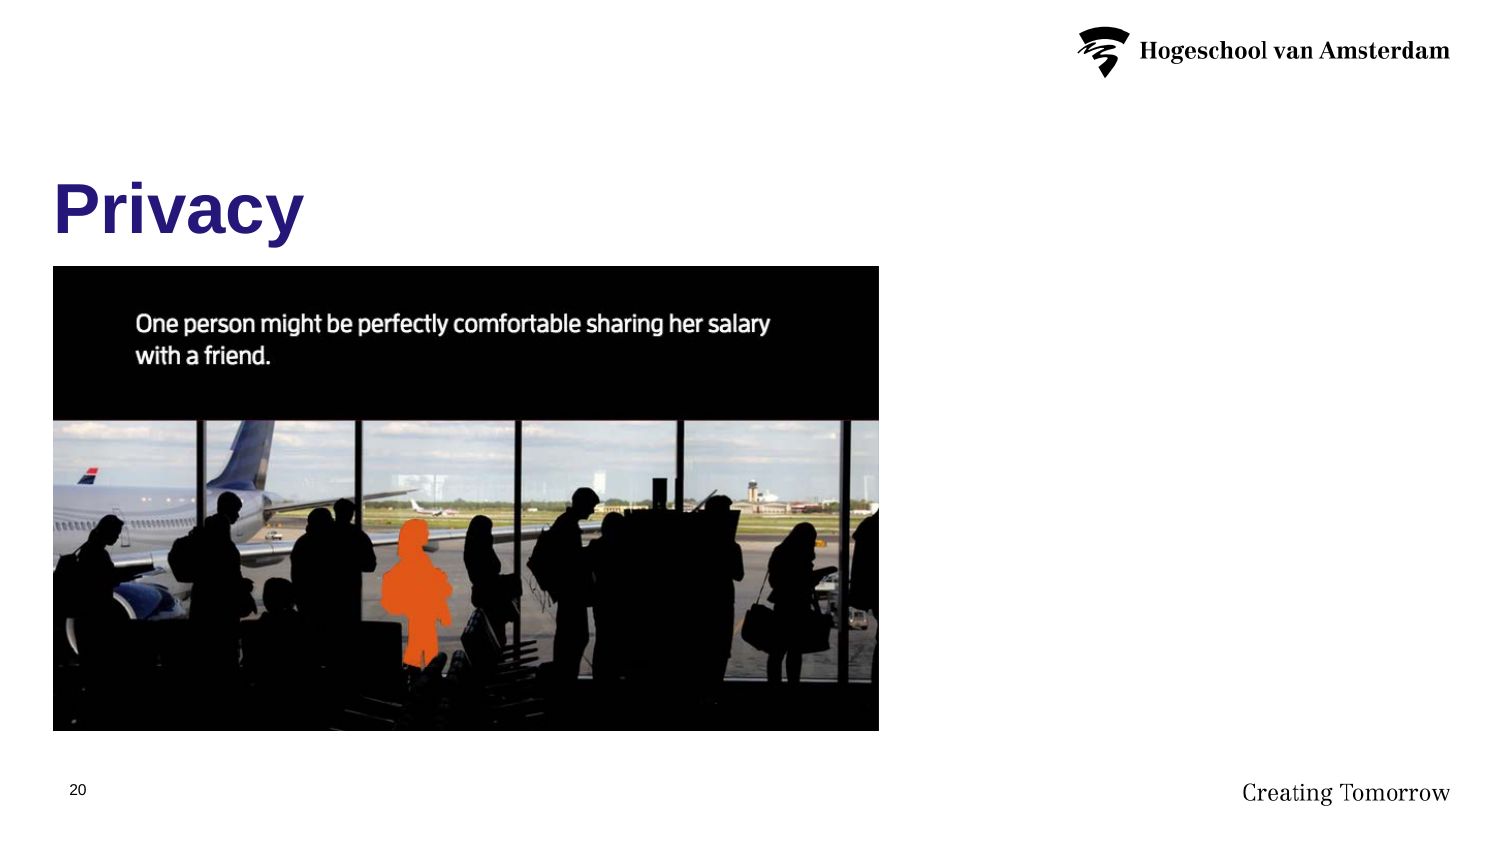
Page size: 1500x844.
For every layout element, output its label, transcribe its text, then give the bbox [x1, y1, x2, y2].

slide_number 20 [54, 767, 114, 813]
picture [1028, 0, 1500, 102]
picture [52, 265, 880, 731]
title Privacy [53, 163, 1363, 346]
